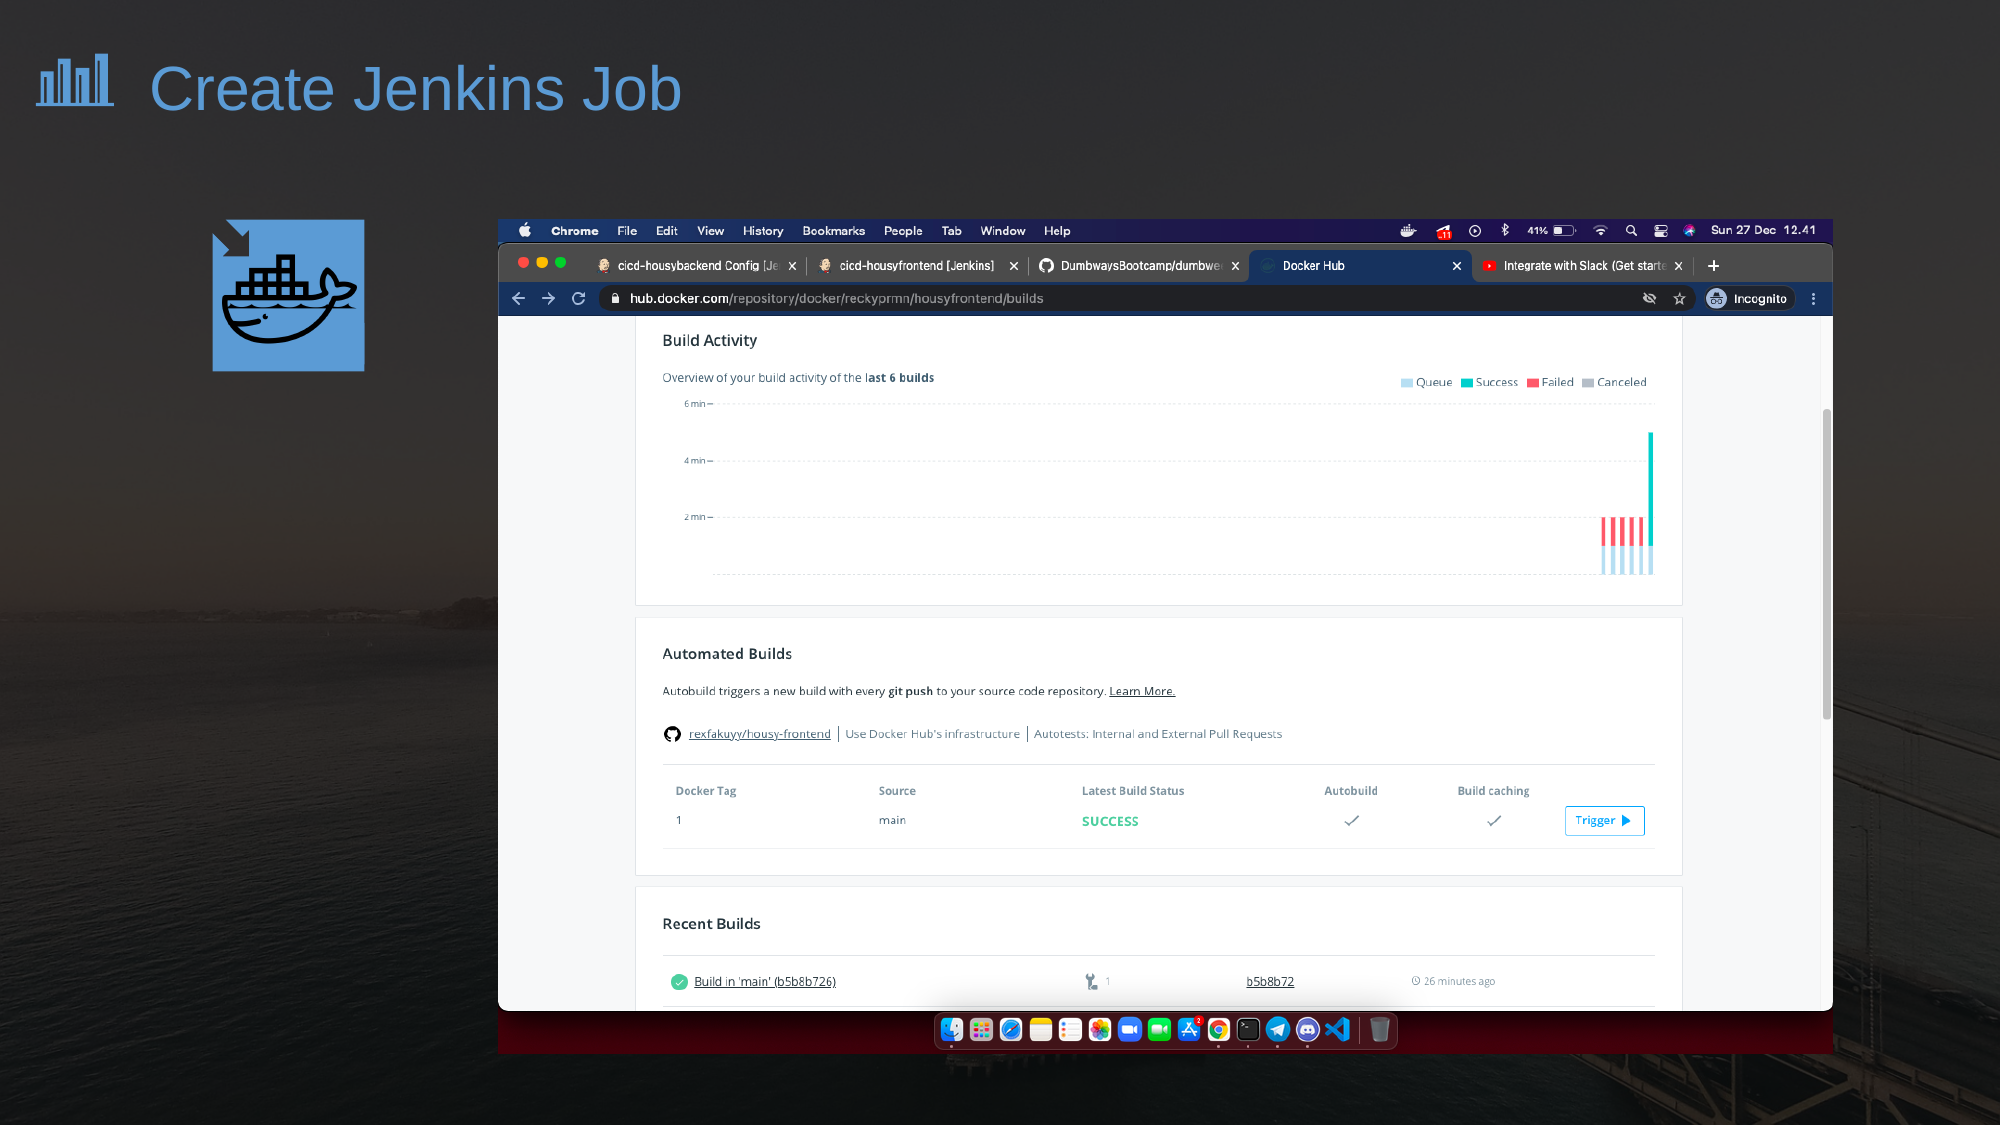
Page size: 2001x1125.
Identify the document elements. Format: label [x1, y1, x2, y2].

text_box [35, 40, 1035, 131]
text_box [212, 219, 365, 372]
picture [222, 230, 357, 365]
picture [497, 219, 1833, 1054]
